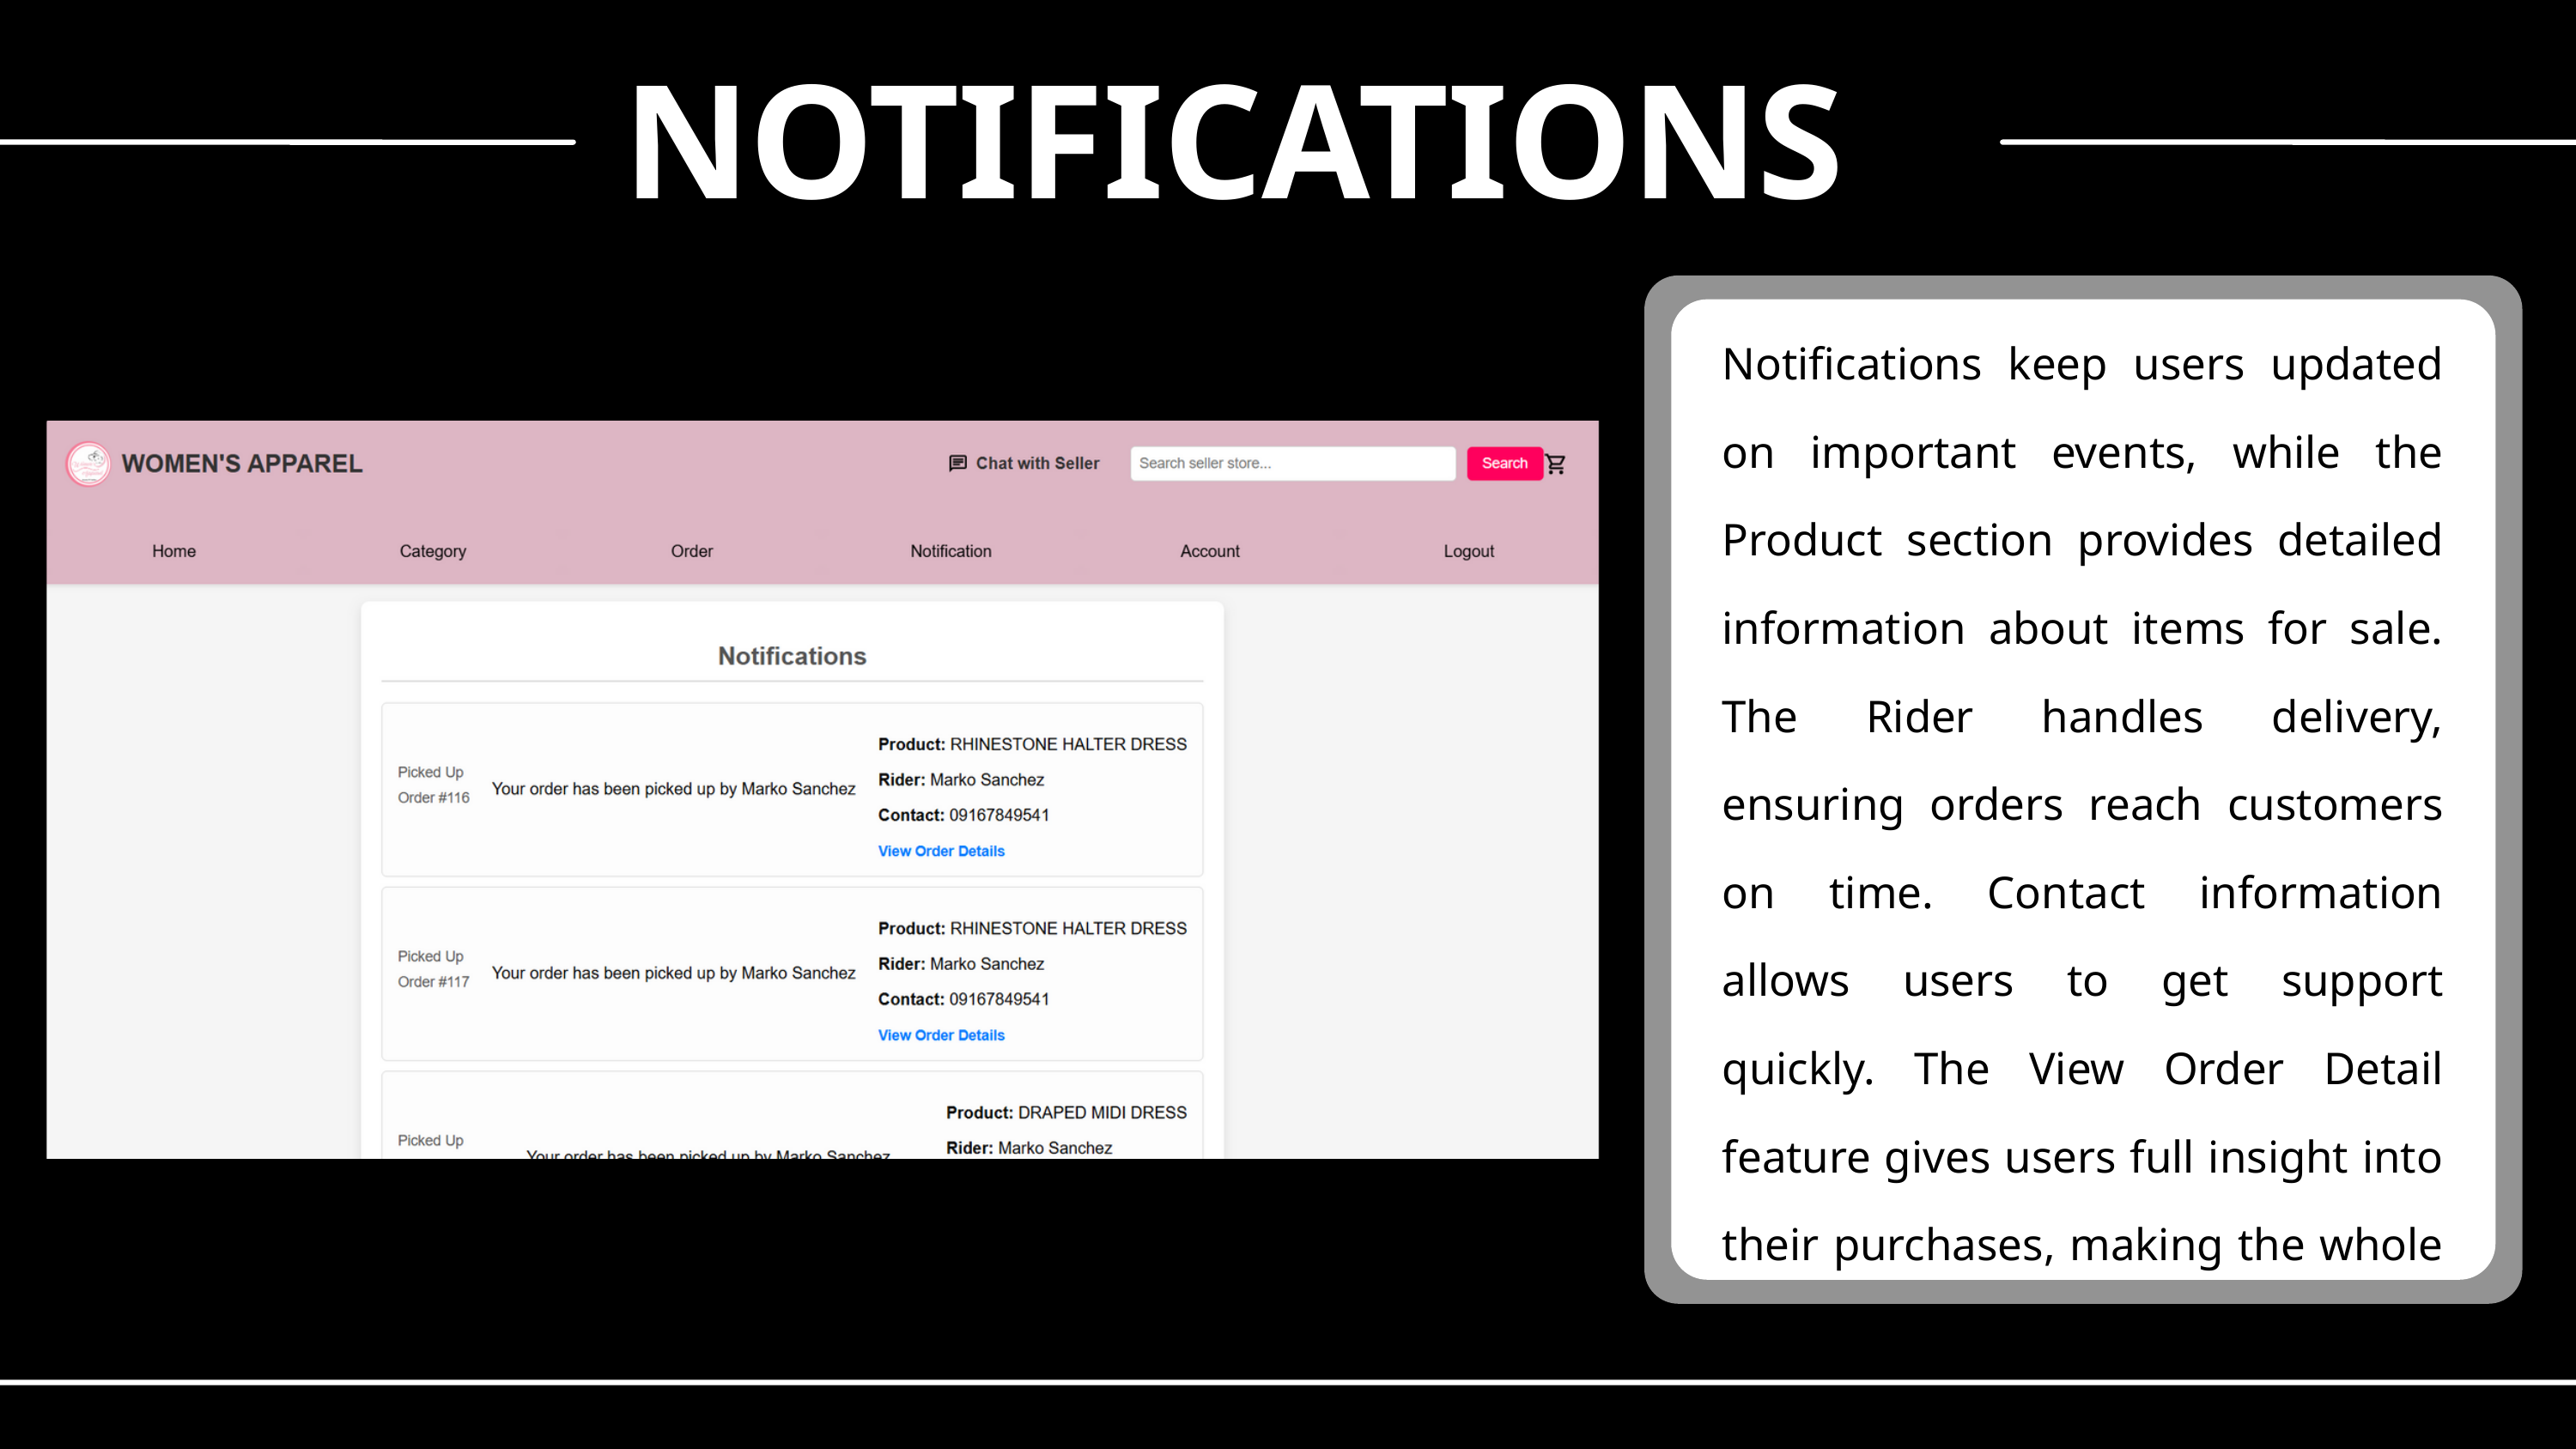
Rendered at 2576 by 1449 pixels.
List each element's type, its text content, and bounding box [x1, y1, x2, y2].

text_box [46, 421, 1600, 1159]
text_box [1643, 275, 2523, 1304]
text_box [1671, 299, 2496, 1280]
text_box NOTIFICATIONS [464, 72, 2003, 230]
text_box Notifications keep users updated on important events, while the Product section provides detailed information about items for sale. The Rider handles delivery, ensuring orders reach customers on time. Contact information allows users to get support quickly. The View Order Detail feature gives users full insight into their purchases, making the whole shopping and delivery process smooth and transparent. [1722, 1312, 2445, 1446]
